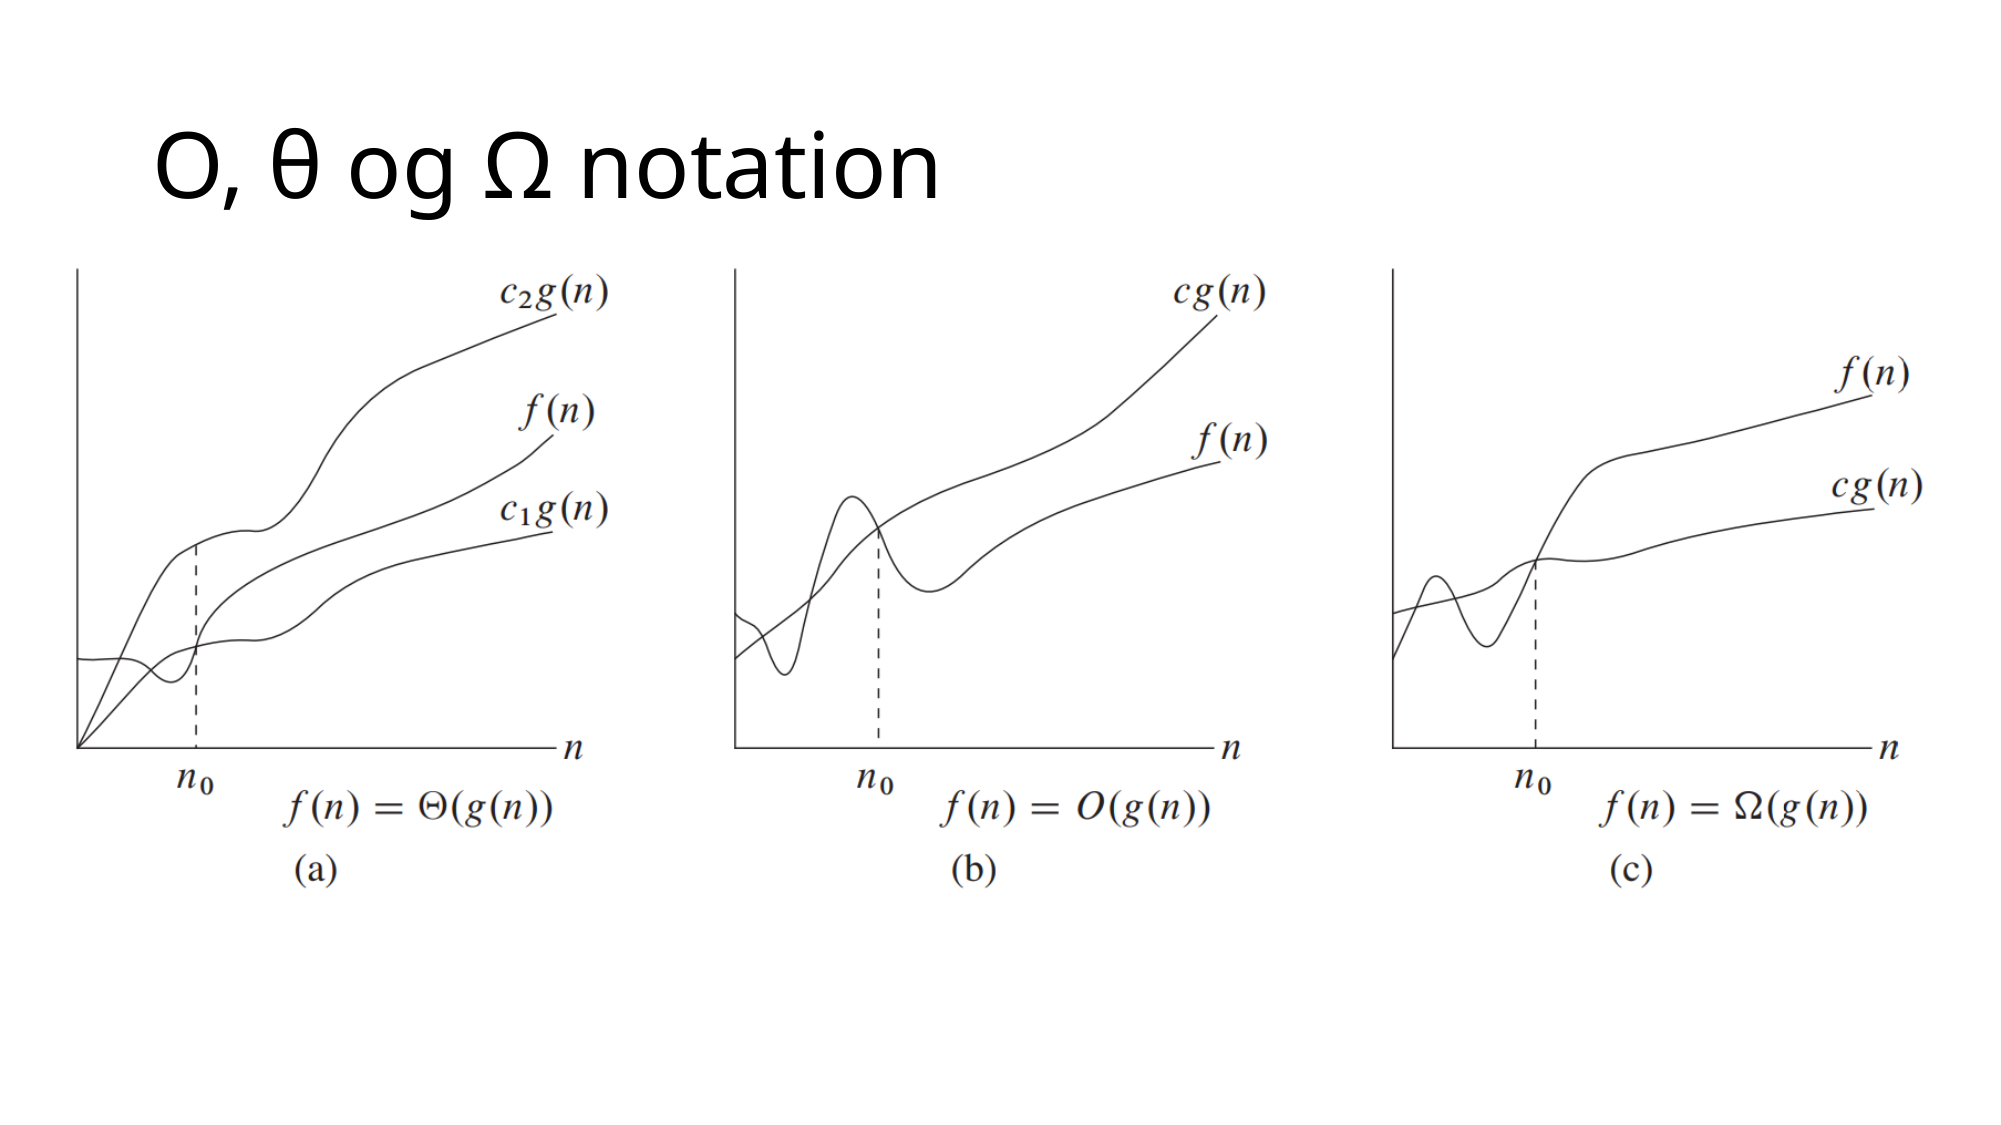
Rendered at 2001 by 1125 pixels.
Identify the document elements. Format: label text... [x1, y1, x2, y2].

title O, θ og Ω notation [137, 59, 1863, 245]
picture [51, 245, 1949, 913]
